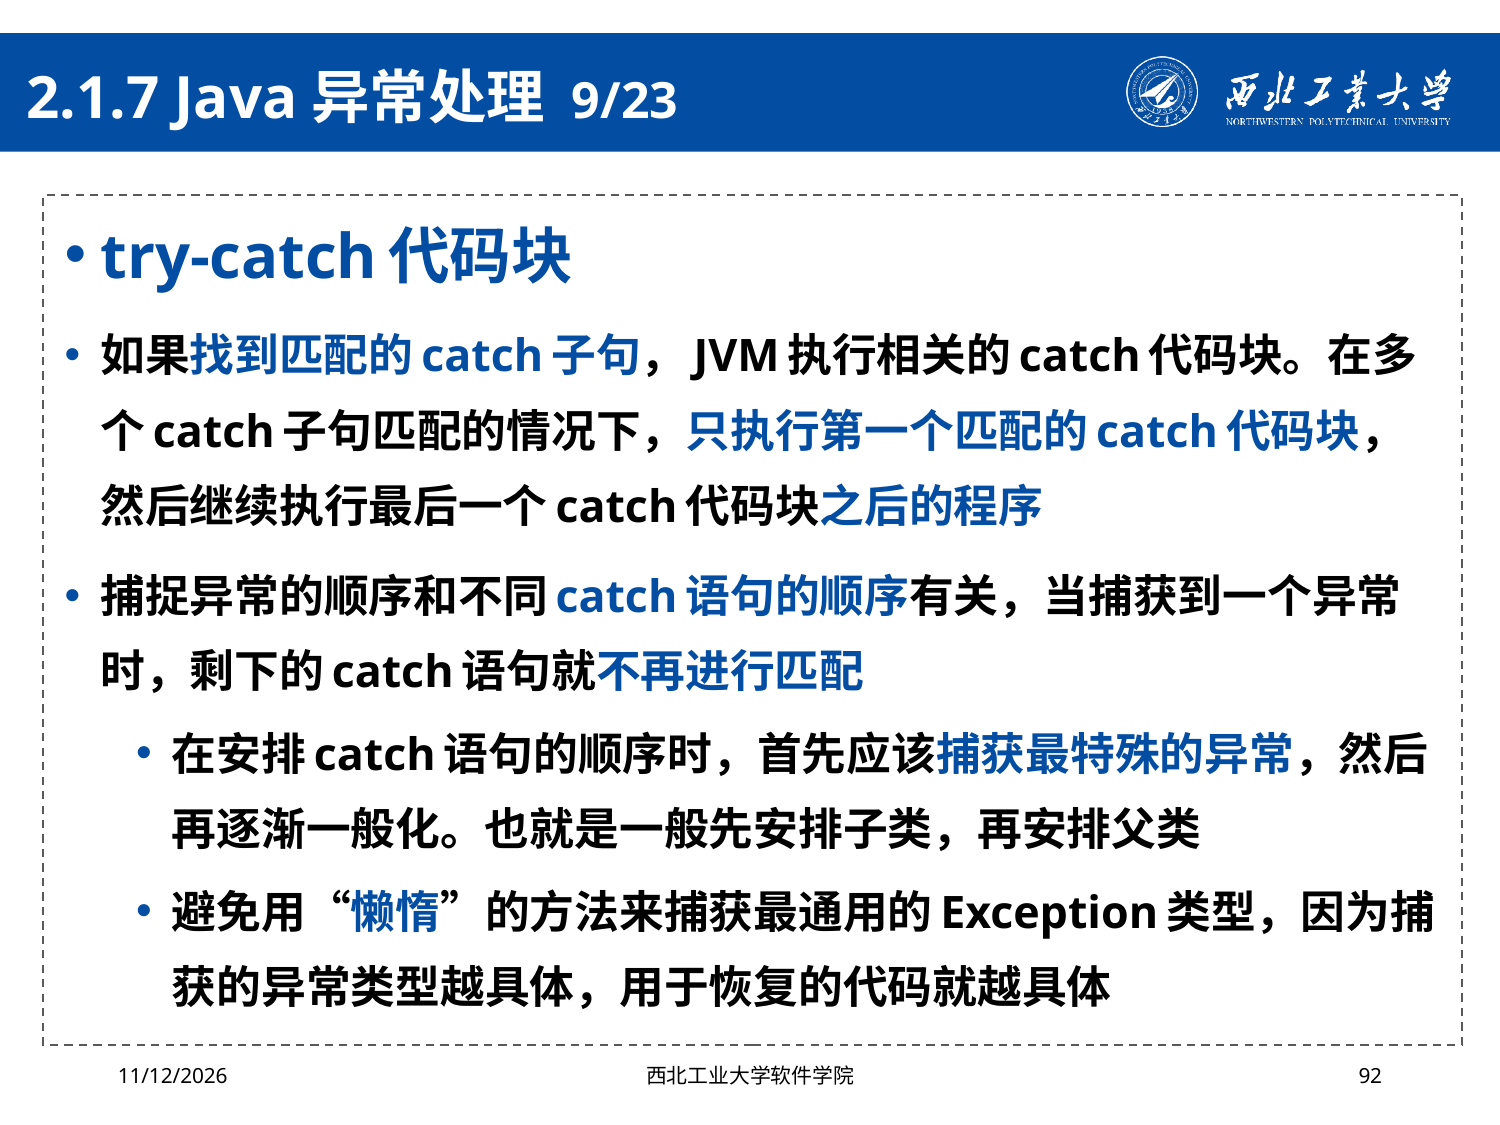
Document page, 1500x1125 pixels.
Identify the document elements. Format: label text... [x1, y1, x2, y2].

title 2.1.7 Java异常处理 9/23 [11, 49, 1115, 149]
footer 西北工业大学软件学院 [496, 1055, 1004, 1116]
picture [1126, 56, 1198, 127]
picture [1226, 68, 1451, 125]
list try-catch代码块 如果找到匹配的catch子句，JVM执行相关的catch代码块。在多个catch子句匹配的情况下，只执行第一个匹配的catch代码块，然后继续执行最后一个catch代码块之后的程序 捕捉异常的顺序和不同catch语句的顺序有关，当捕获到一个异常时，剩下的catch语句就不再进行匹配 在安排catch语句的顺序时，首先应该捕获最特殊的异常，然后再逐渐一般化。也就是一般先安排子类，再安排父类 避免用“懒惰”的方法来捕获最通用的Exception类型，因为捕获的异常类型越具体，用于恢复的代码就越具体 [49, 201, 1457, 1036]
slide_number 92 [1059, 1055, 1397, 1116]
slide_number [103, 1055, 441, 1116]
